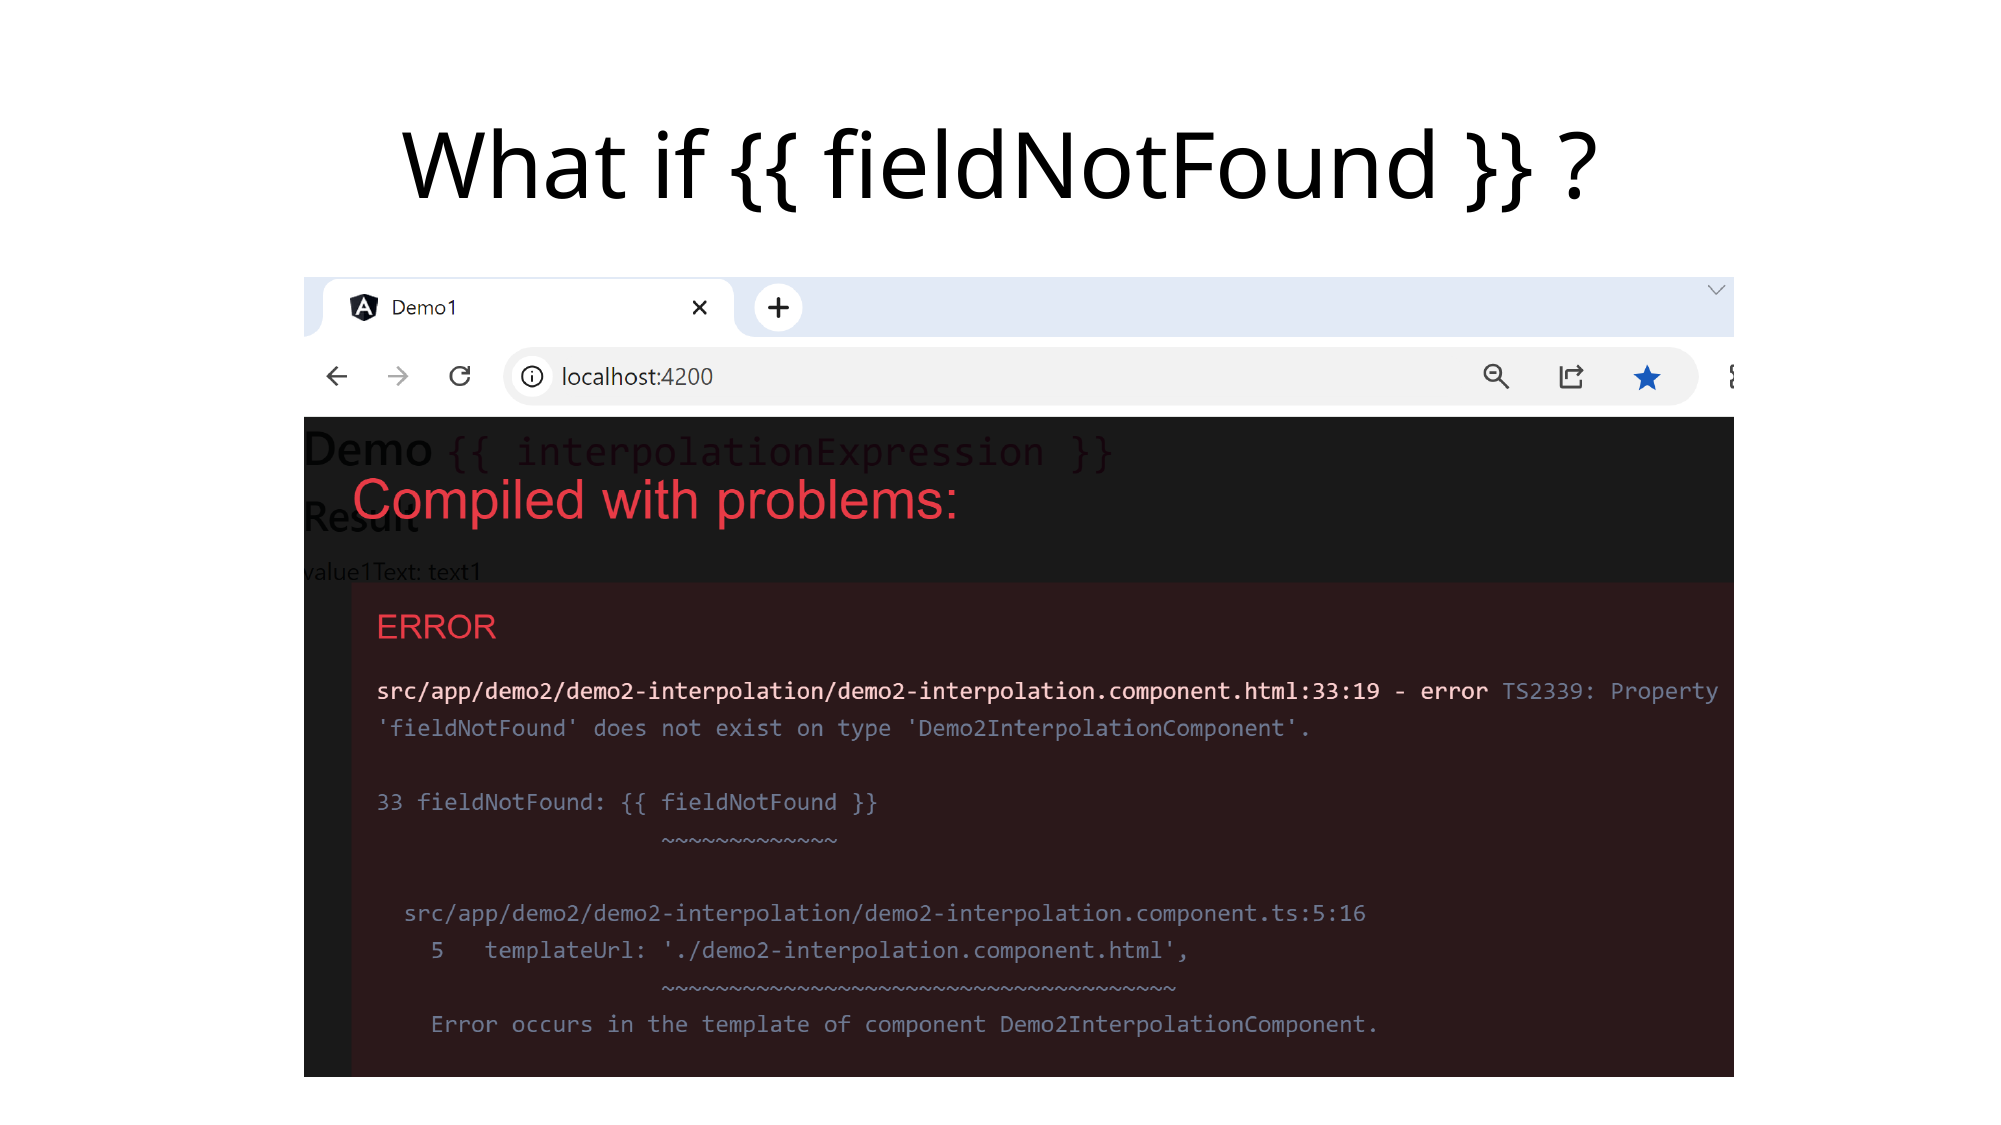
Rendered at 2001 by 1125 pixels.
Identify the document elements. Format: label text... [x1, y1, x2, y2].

picture [303, 277, 1734, 1077]
title What if {{ fieldNotFound }} ? [137, 59, 1863, 278]
